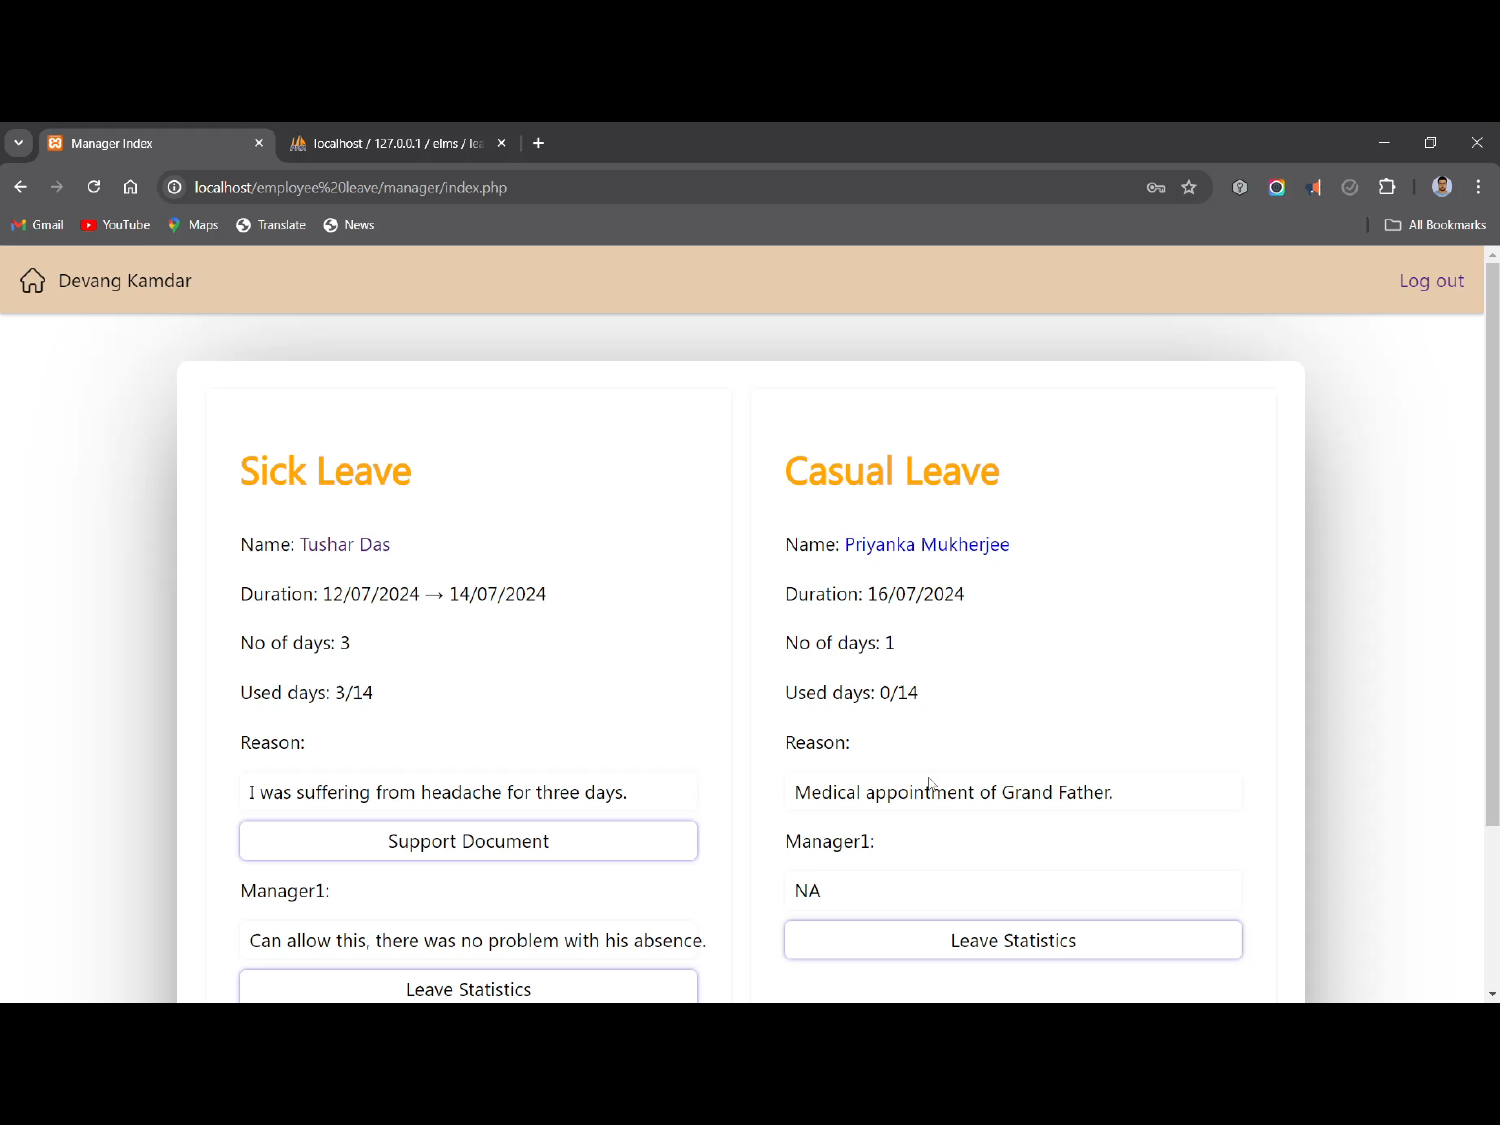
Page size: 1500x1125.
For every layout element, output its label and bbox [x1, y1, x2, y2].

text_box [0, 121, 1500, 1004]
